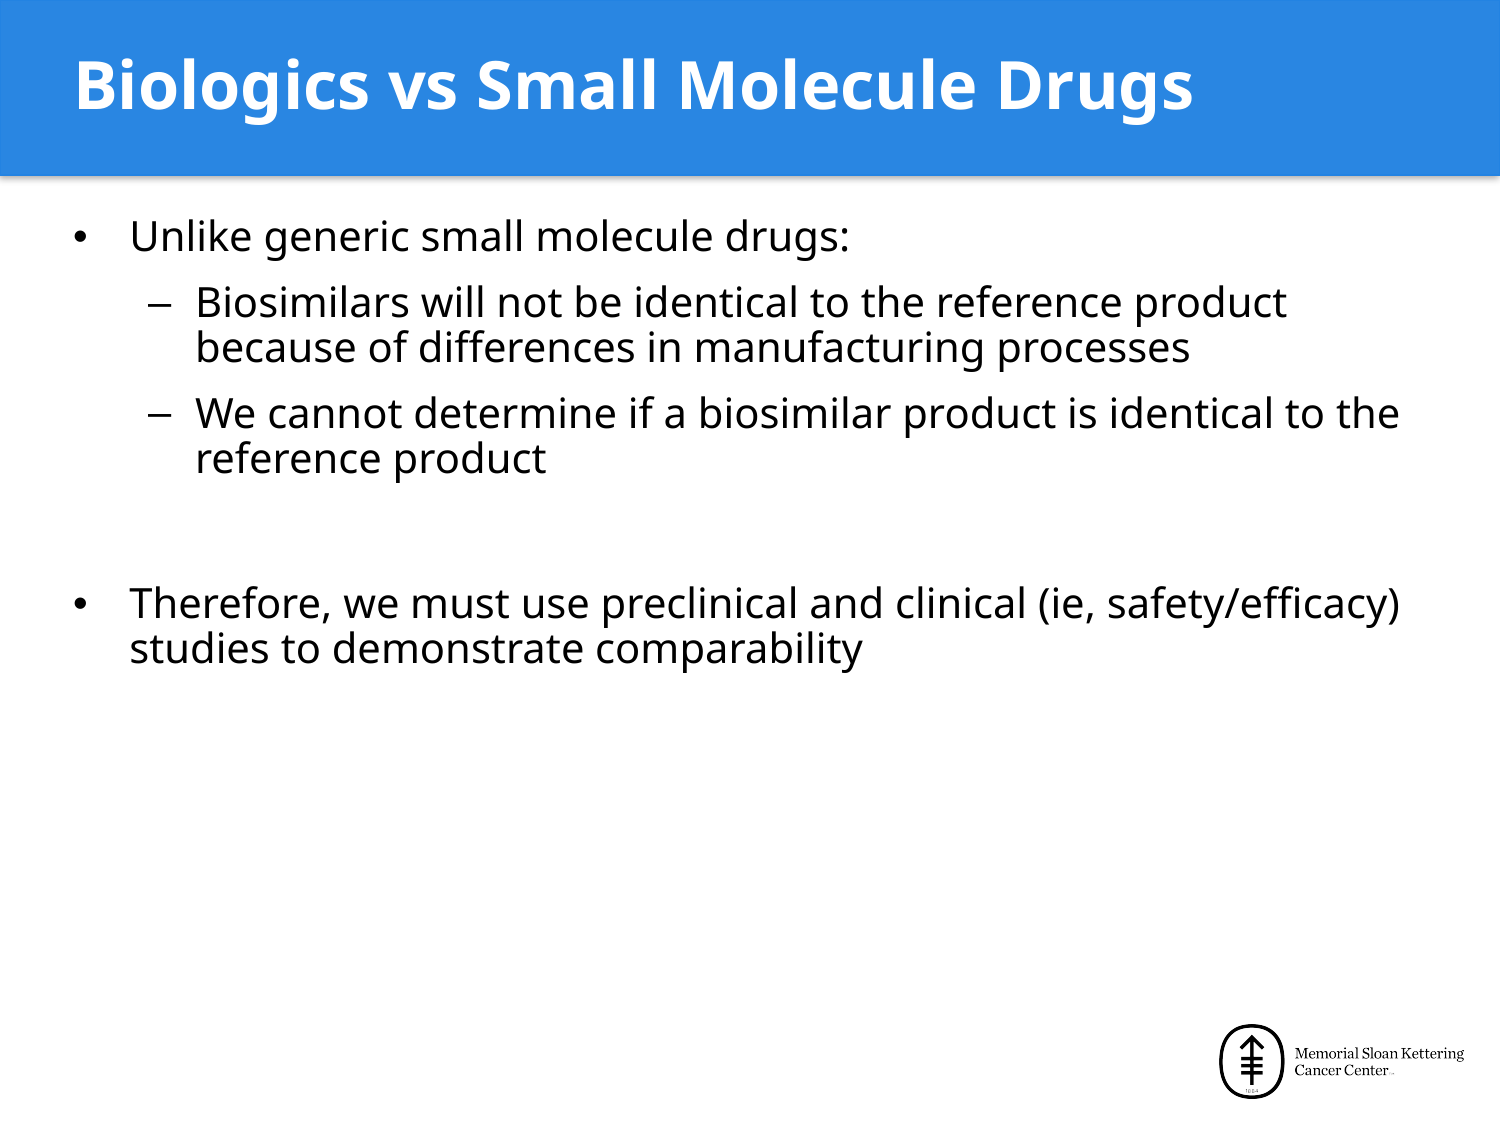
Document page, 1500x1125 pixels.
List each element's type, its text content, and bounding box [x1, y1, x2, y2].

list Unlike generic small molecule drugs: Biosimilars will not be identical to the reference product because of differences in manufacturing processes We cannot determine if a biosimilar product is identical to the reference product Therefore, we must use preclinical and clinical (ie, safety/efficacy) studies to demonstrate comparability [58, 208, 1460, 1011]
title Biologics vs Small Molecule Drugs [58, 26, 1460, 139]
picture [1218, 1023, 1465, 1100]
